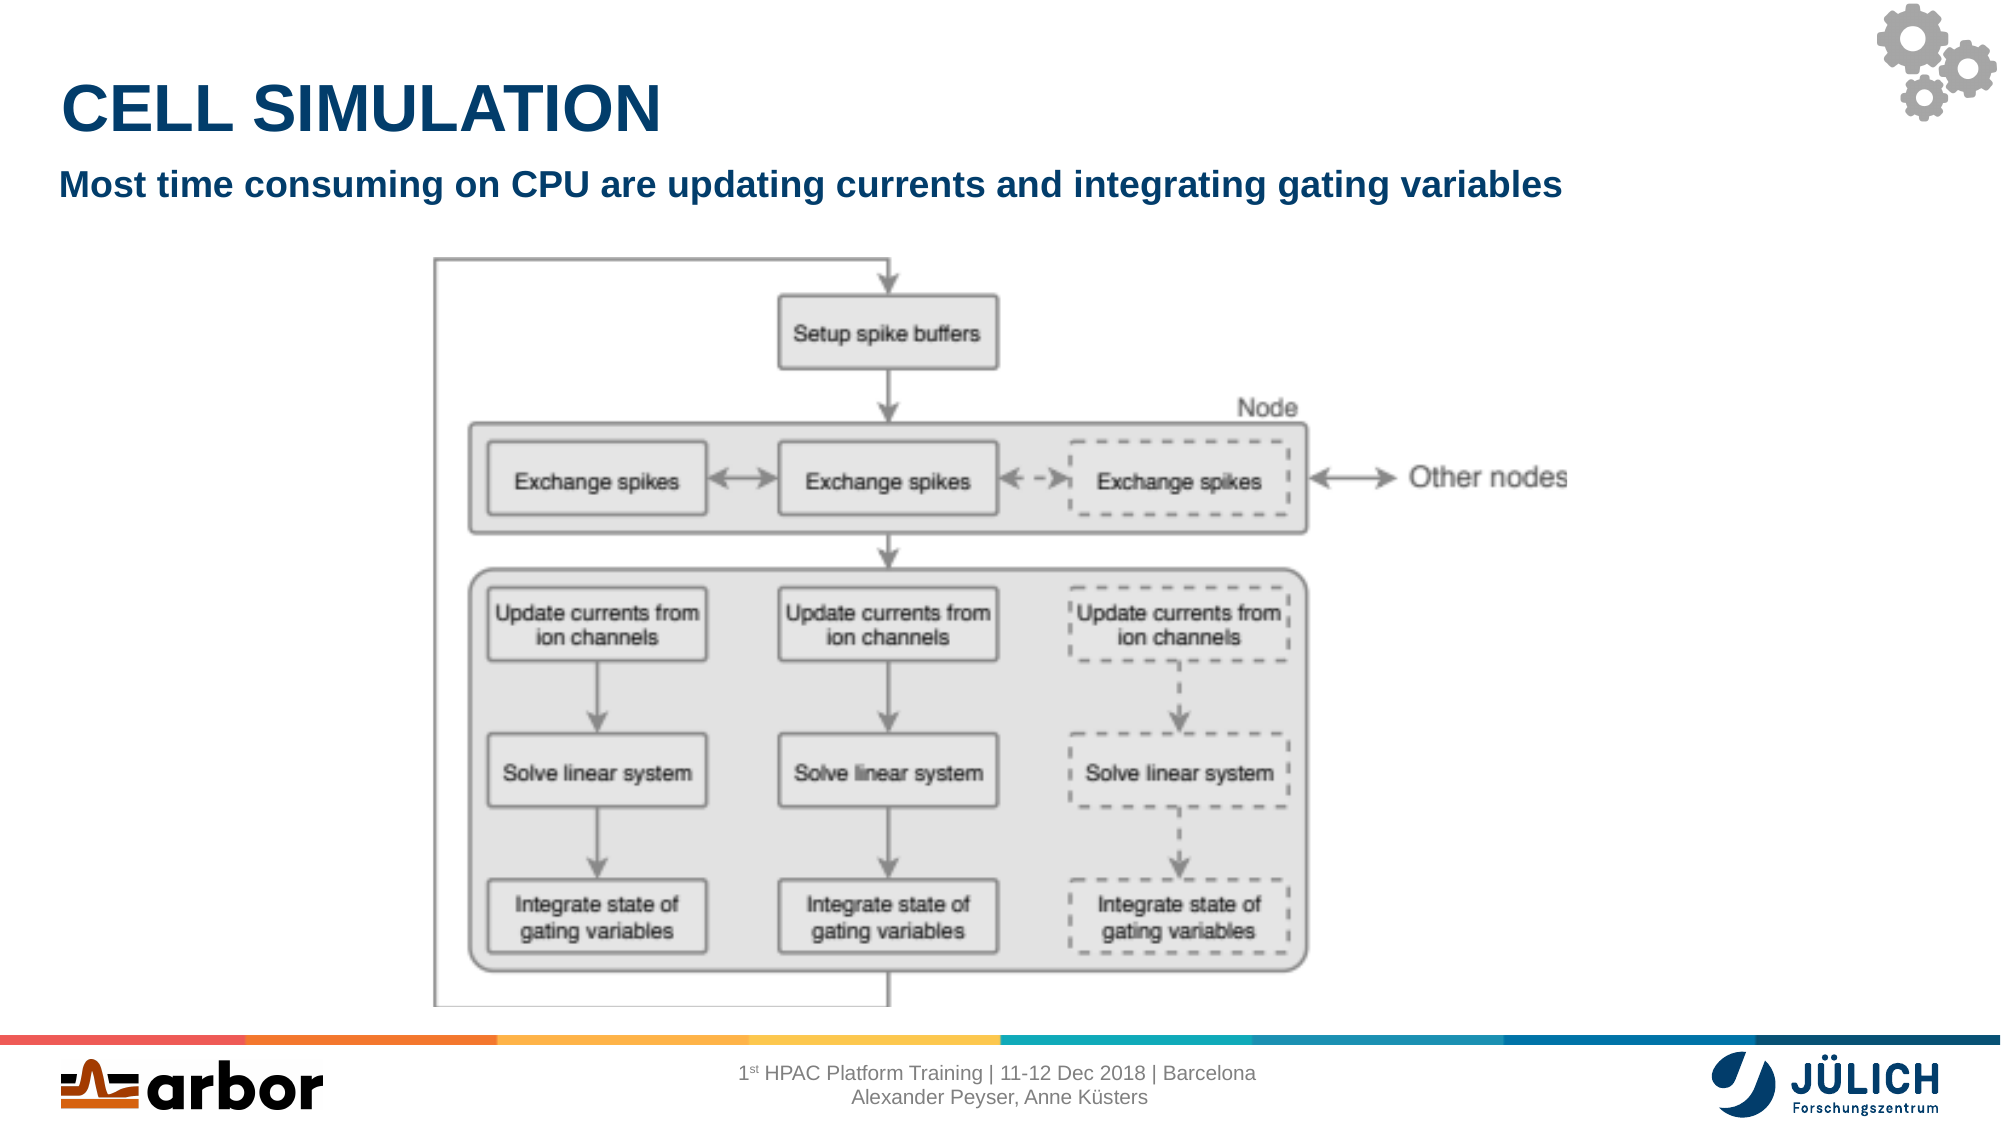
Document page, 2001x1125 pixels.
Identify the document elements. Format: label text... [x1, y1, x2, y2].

picture [1877, 3, 1997, 122]
picture [61, 1059, 323, 1110]
title Cell simulation [60, 53, 1940, 238]
picture [0, 1035, 1503, 1045]
picture [432, 257, 1568, 1007]
list Most time consuming on CPU are updating currents and integrating gating variables [58, 154, 1937, 238]
